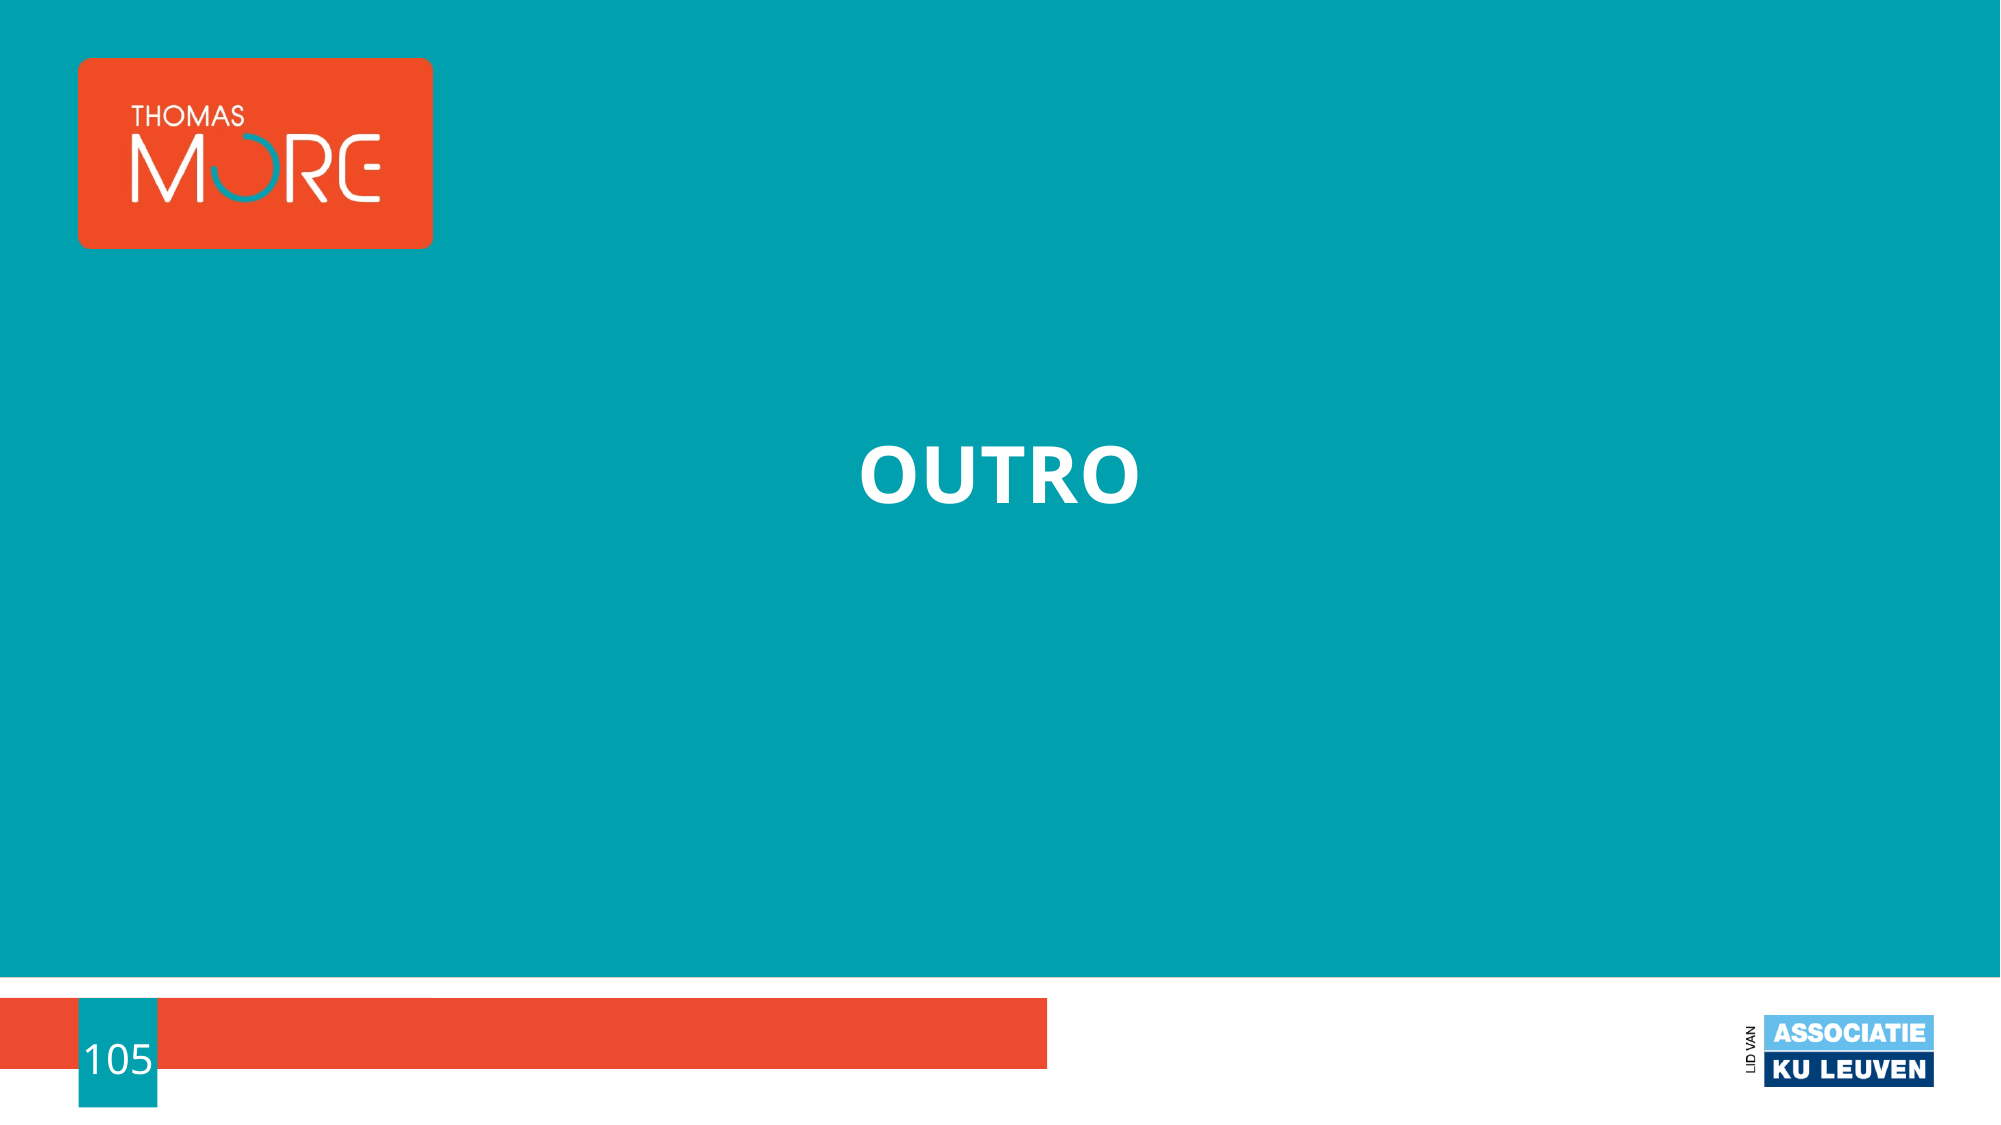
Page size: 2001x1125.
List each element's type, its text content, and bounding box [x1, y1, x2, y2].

slide_number 105 [78, 998, 158, 1108]
picture [1746, 1015, 1934, 1087]
title Outro [0, 255, 2000, 551]
picture [78, 58, 433, 249]
footer [165, 998, 1048, 1069]
